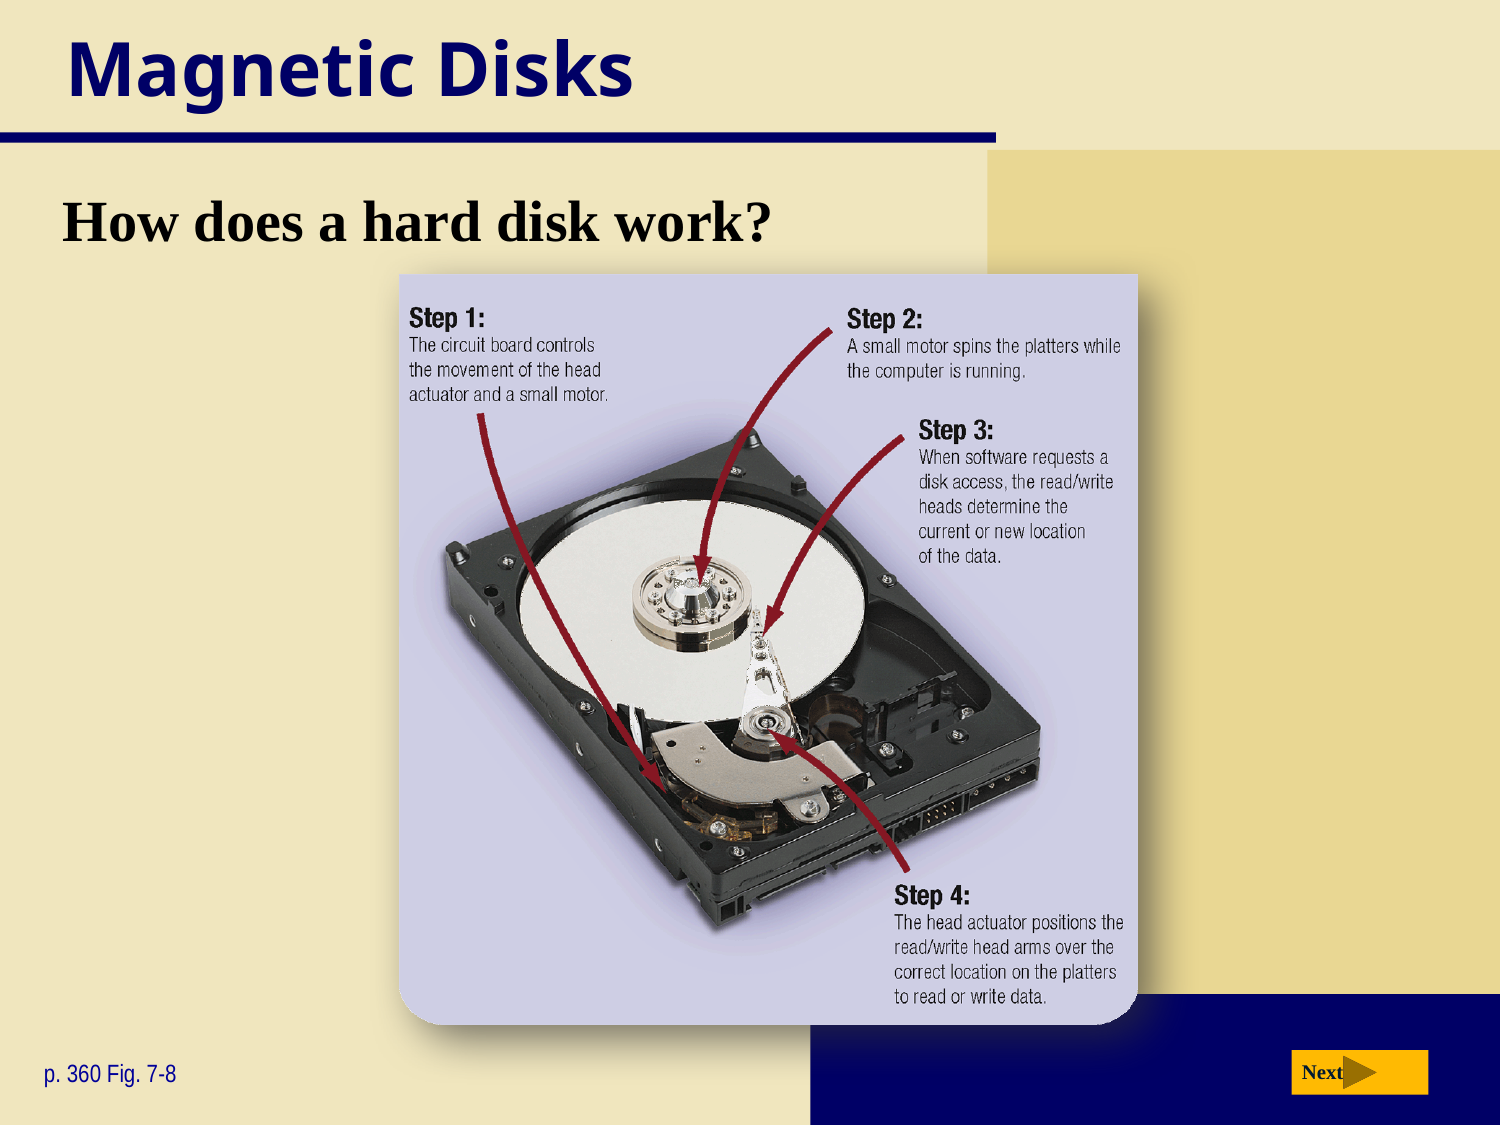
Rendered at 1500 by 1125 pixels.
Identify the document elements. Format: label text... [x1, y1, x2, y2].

picture [399, 274, 1138, 1025]
text_box p. 360 Fig. 7-8 [29, 1050, 284, 1095]
title Magnetic Disks [49, 0, 1459, 133]
list How does a hard disk work? [47, 183, 1457, 268]
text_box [1286, 1049, 1429, 1095]
